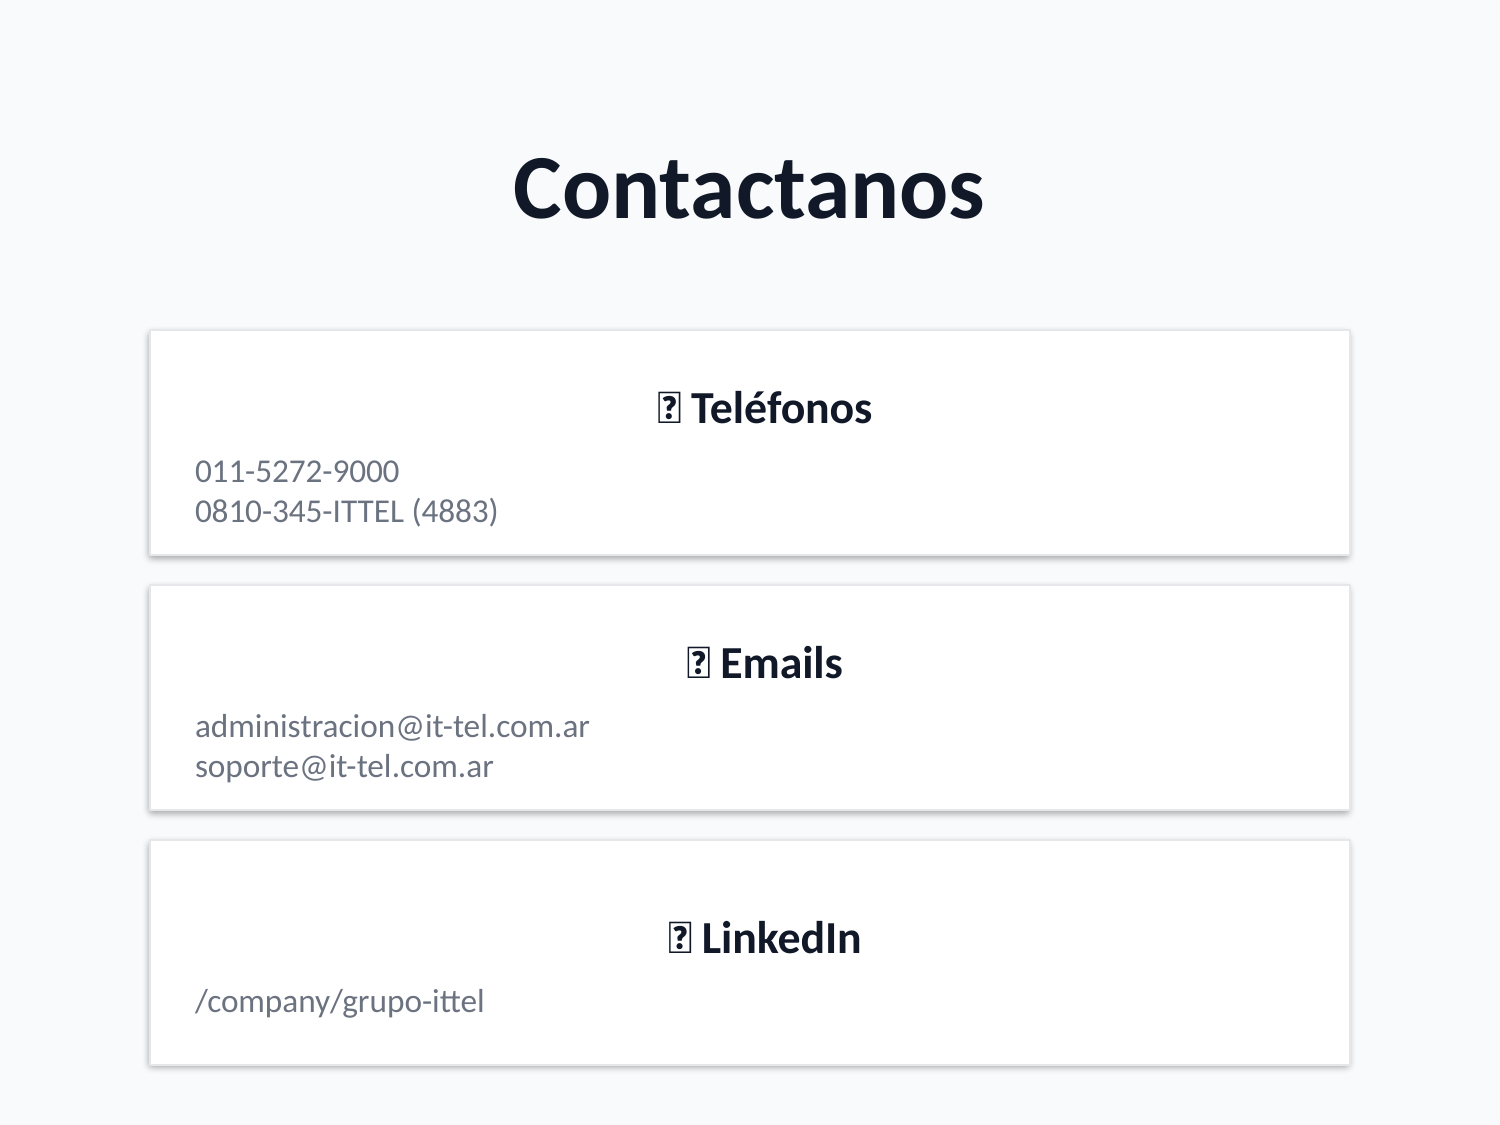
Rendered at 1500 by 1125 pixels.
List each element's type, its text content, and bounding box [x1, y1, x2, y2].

text_box Contactanos [498, 119, 1001, 245]
text_box 📞 Teléfonos 011-5272-9000 0810-345-ITTEL (4883) [149, 329, 1351, 556]
text_box 💼 LinkedIn /company/grupo-ittel [149, 839, 1351, 1066]
text_box 📧 Emails administracion@it-tel.com.ar soporte@it-tel.com.ar [149, 584, 1351, 811]
